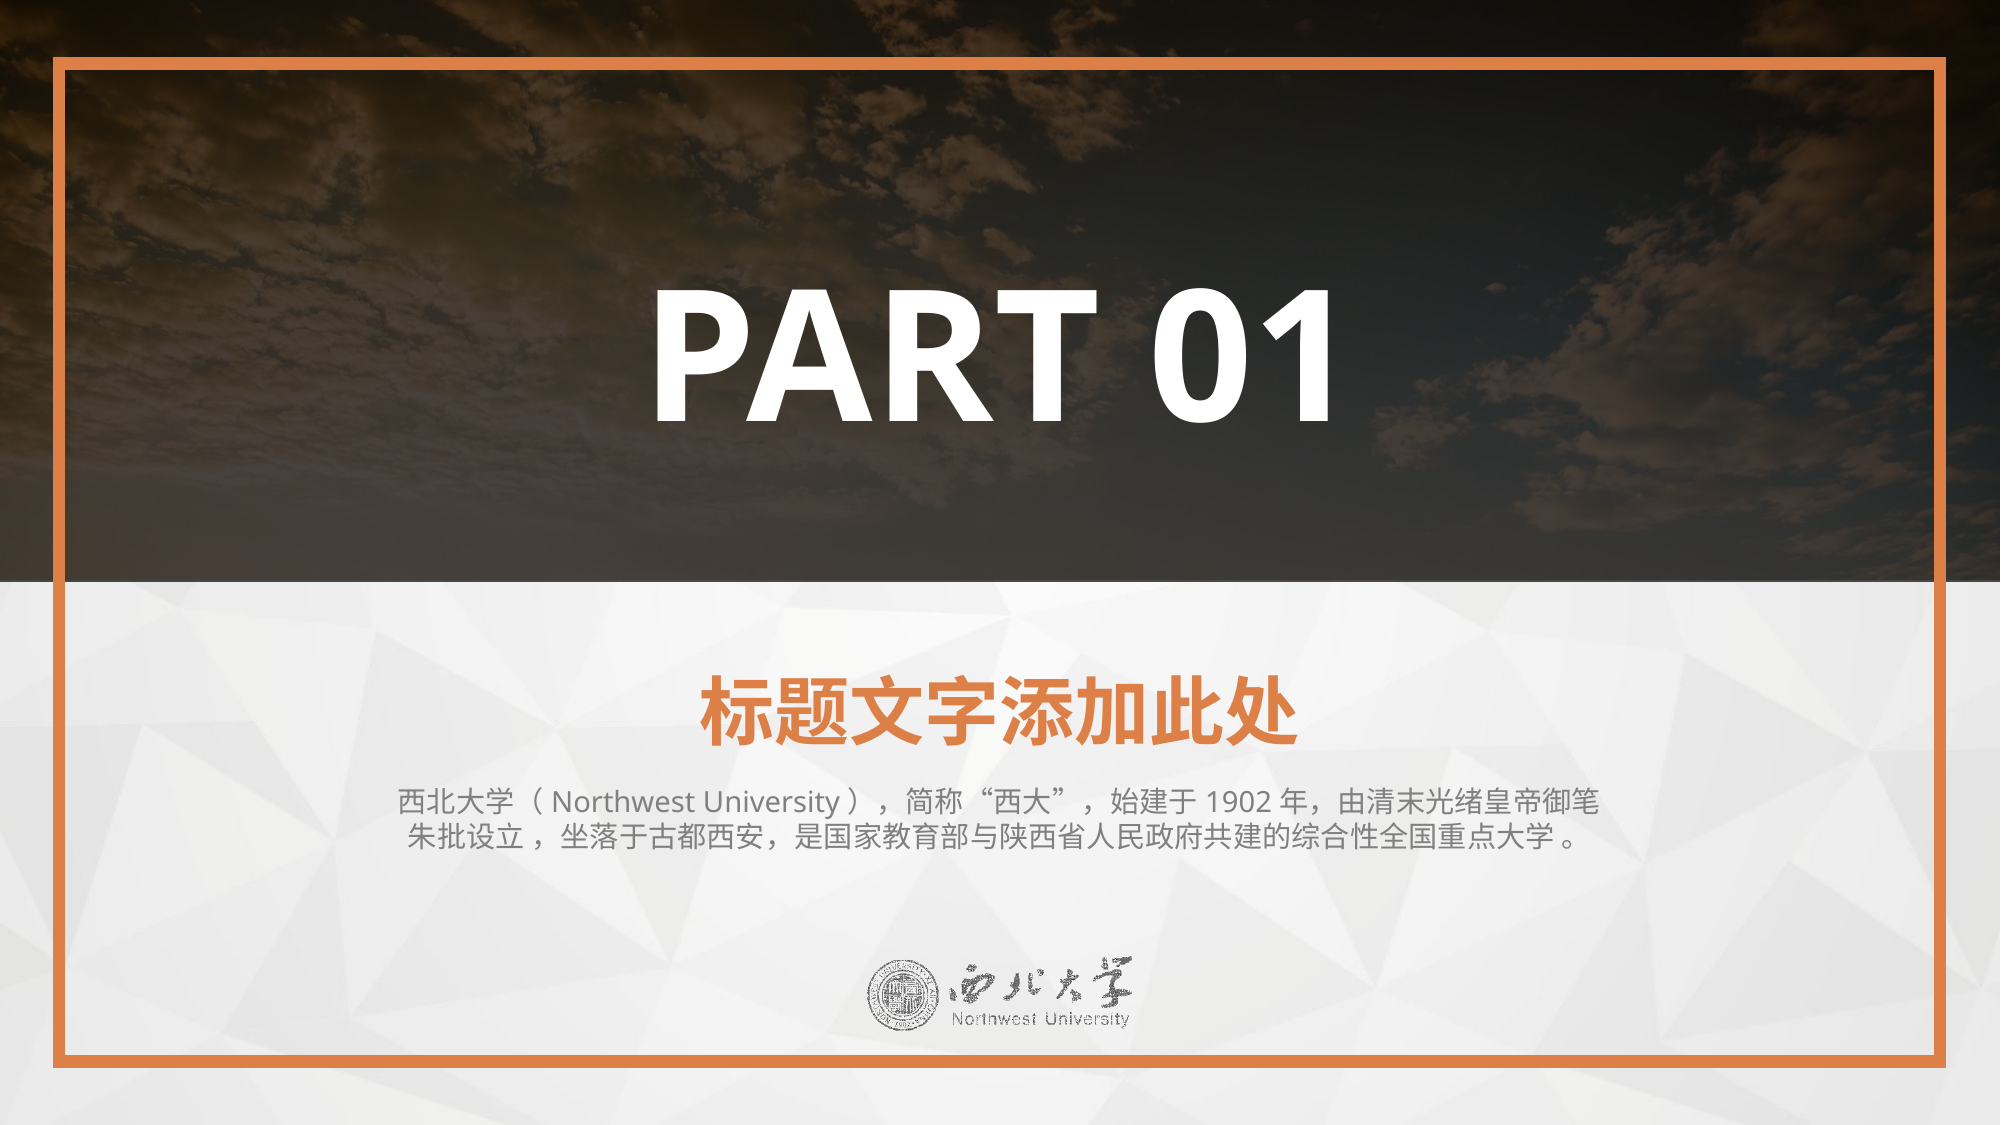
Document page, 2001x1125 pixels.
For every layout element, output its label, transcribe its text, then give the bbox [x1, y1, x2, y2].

text_box [58, 62, 1941, 1062]
text_box [0, 0, 2000, 583]
picture [0, 583, 2000, 1125]
picture [866, 956, 1132, 1031]
text_box 西北大学（Northwest University），简称“西大”，始建于1902年，由清末光绪皇帝御笔朱批设立 ，坐落于古都西安，是国家教育部与陕西省人民政府共建的综合性全国重点大学 。 [379, 775, 1620, 861]
text_box 标题文字添加此处 [684, 657, 1315, 762]
text_box PART 01 [626, 230, 1373, 466]
